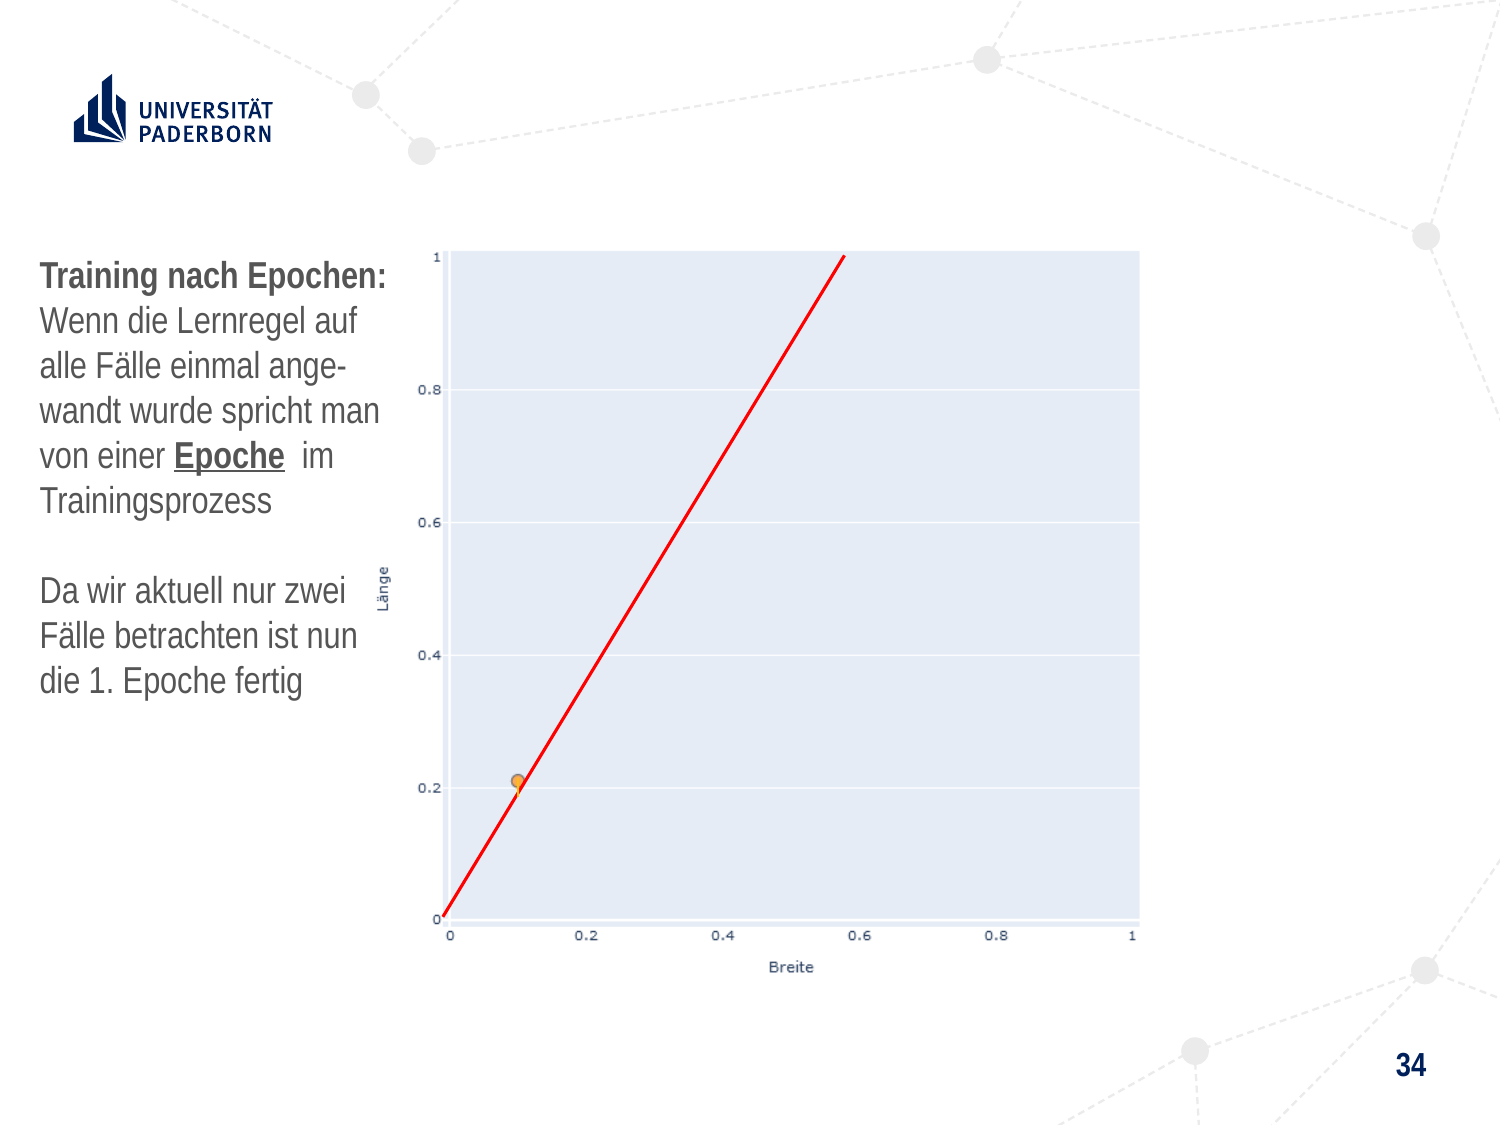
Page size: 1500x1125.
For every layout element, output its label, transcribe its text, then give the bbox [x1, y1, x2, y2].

picture [360, 219, 1188, 986]
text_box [442, 255, 845, 917]
slide_number 34 [1308, 1042, 1427, 1091]
text_box Training nach Epochen: Wenn die Lernregel auf alle Fälle einmal ange- wandt wurde spricht man von einer Epoche im Trainingsprozess Da wir aktuell nur zwei Fälle betrachten ist nun die 1. Epoche fertig [24, 243, 355, 709]
